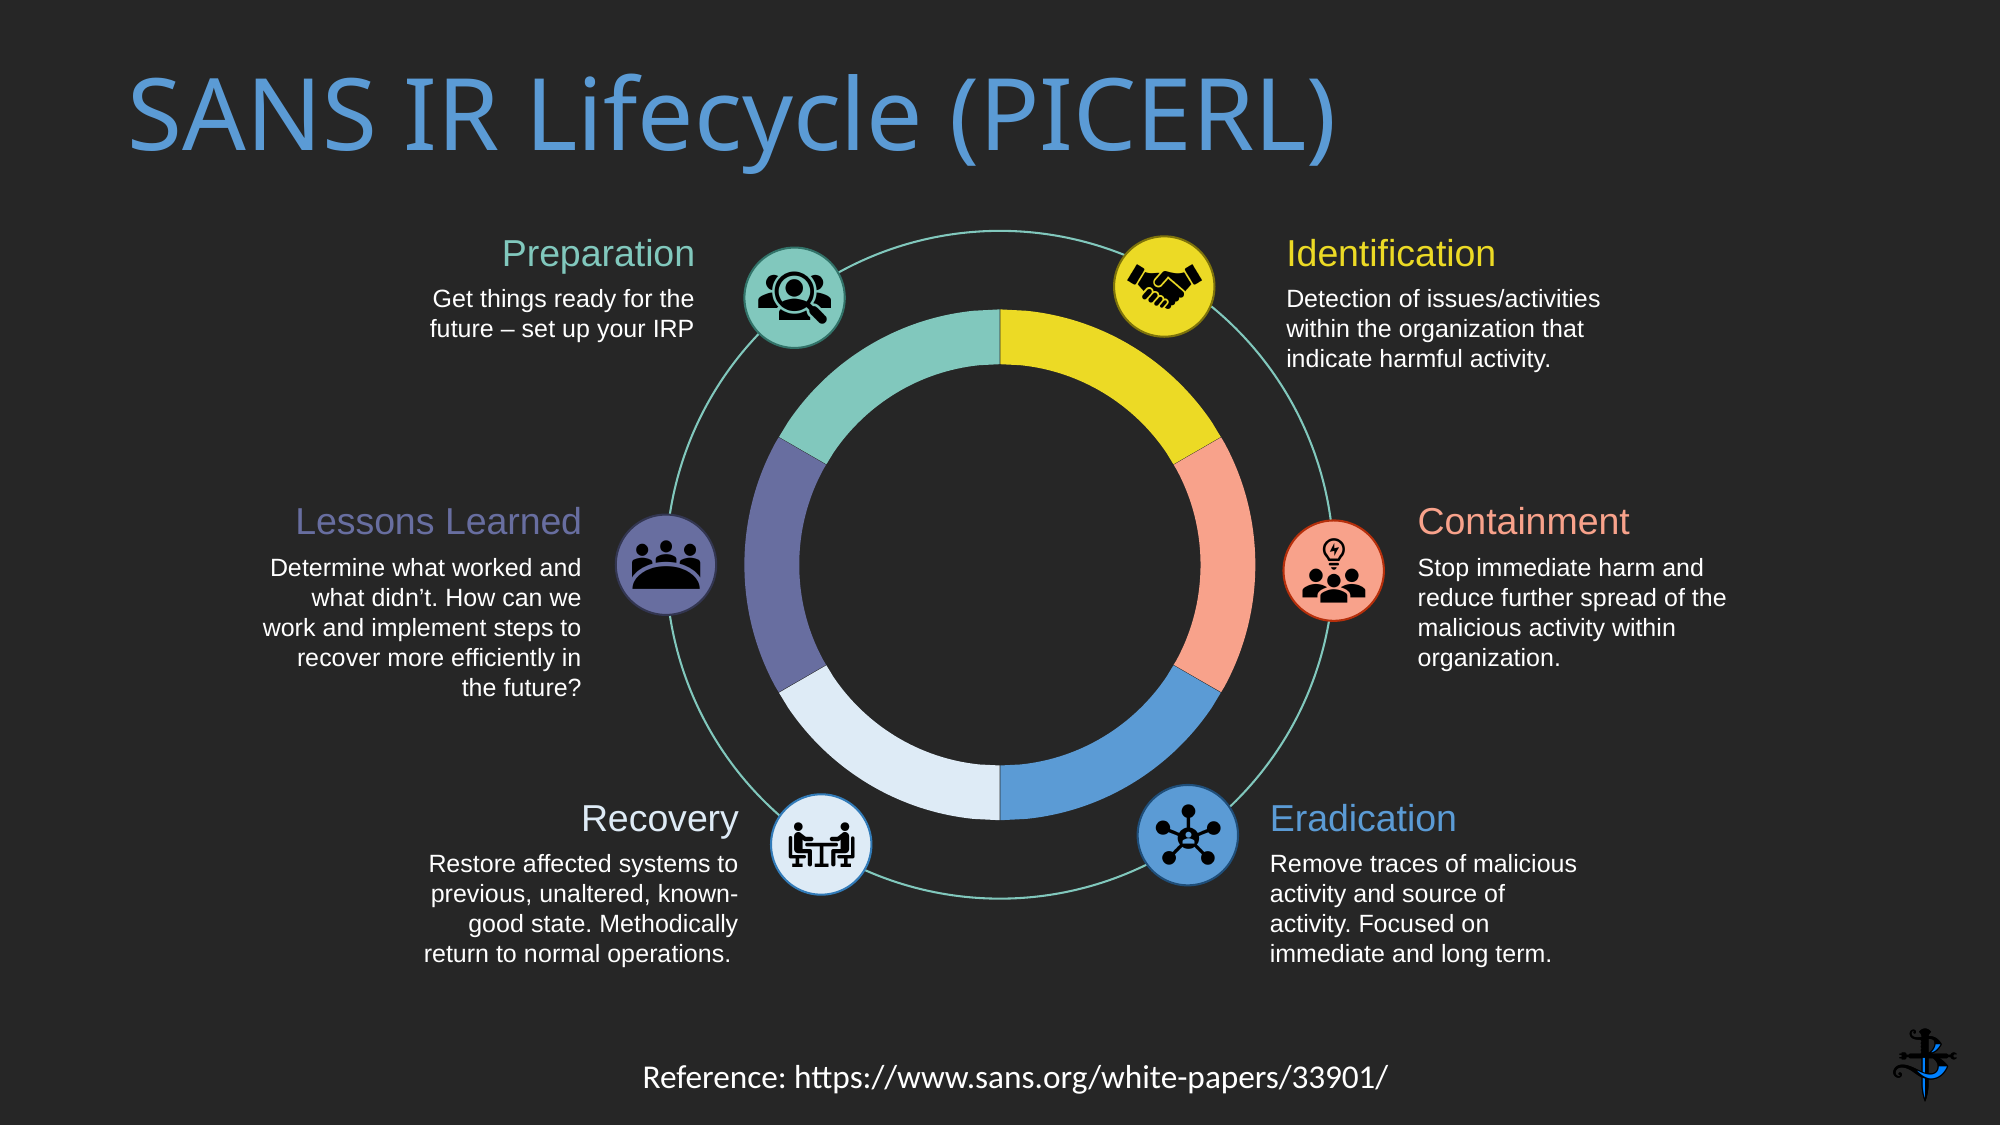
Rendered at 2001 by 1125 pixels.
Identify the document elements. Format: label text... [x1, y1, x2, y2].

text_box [359, 221, 710, 352]
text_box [1402, 489, 1753, 681]
text_box Reference: https://www.sans.org/white-papers/33901/ [627, 1071, 1629, 1103]
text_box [770, 794, 872, 895]
text_box [872, 821, 1137, 900]
title SANS IR Lifecycle (PICERL) [112, 0, 1874, 180]
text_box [246, 489, 597, 711]
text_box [1114, 236, 1215, 337]
text_box [845, 229, 1114, 309]
text_box [668, 348, 744, 781]
picture [1862, 1002, 1988, 1125]
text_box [744, 309, 1256, 821]
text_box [1137, 784, 1239, 886]
text_box [1256, 348, 1332, 781]
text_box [1283, 520, 1384, 621]
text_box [744, 247, 845, 348]
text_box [1271, 221, 1622, 382]
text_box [615, 514, 717, 615]
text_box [403, 786, 754, 977]
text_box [1255, 786, 1606, 977]
